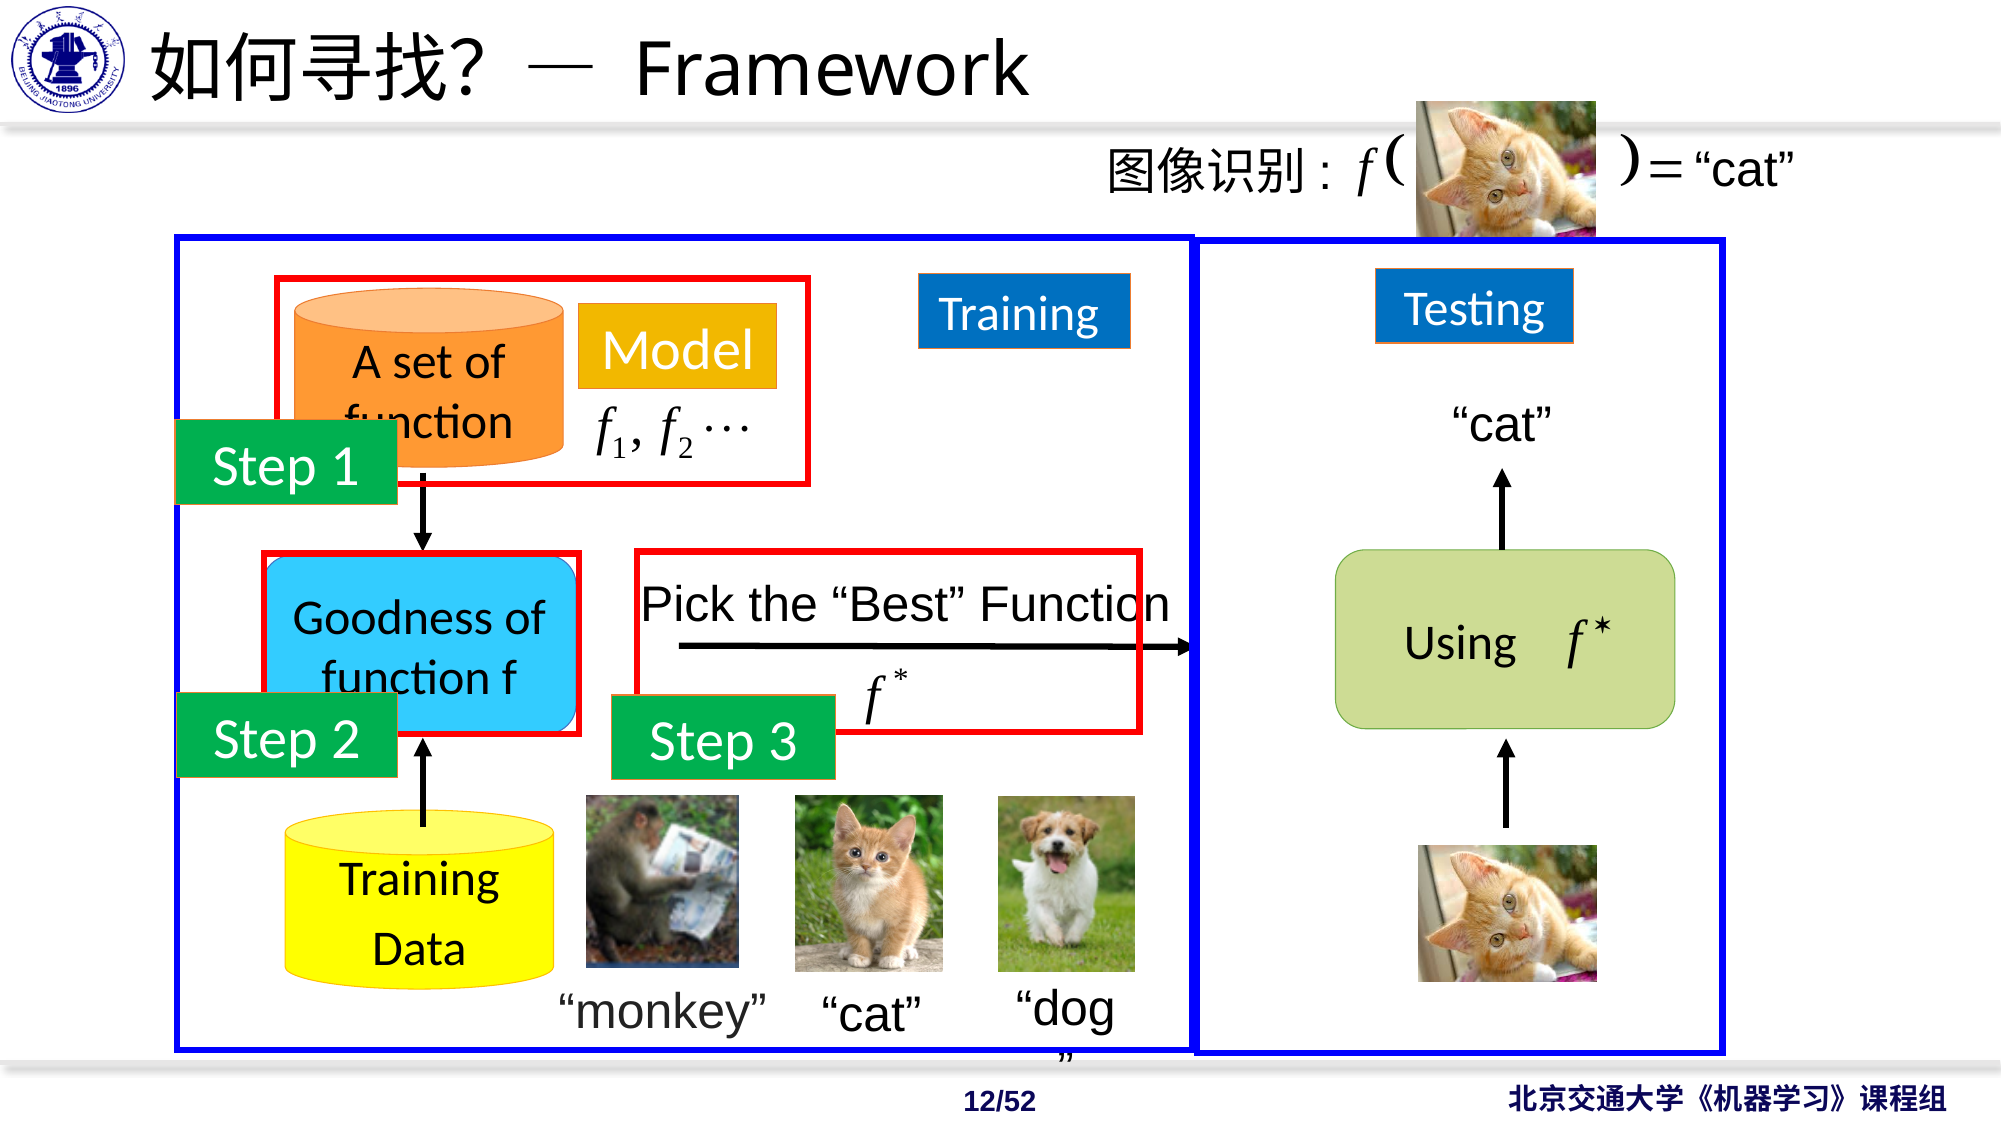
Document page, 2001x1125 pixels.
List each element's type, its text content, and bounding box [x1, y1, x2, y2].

text_box “dog” [1000, 1051, 1132, 1103]
text_box [176, 236, 1193, 1051]
text_box [1196, 240, 1724, 1054]
text_box Step 3 [611, 694, 836, 780]
picture [586, 795, 739, 968]
text_box Step 2 [176, 692, 398, 778]
text_box Training [918, 273, 1131, 349]
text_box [1339, 101, 1863, 238]
text_box Step 1 [174, 419, 398, 505]
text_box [1548, 599, 1620, 680]
picture [795, 794, 943, 972]
text_box 图像识别: [1091, 131, 1339, 207]
picture [11, 6, 125, 113]
picture [1418, 845, 1597, 982]
title 如何寻找？— Framework [133, 0, 1859, 180]
text_box [636, 551, 1141, 733]
text_box [263, 552, 580, 735]
picture [998, 796, 1135, 972]
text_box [578, 391, 761, 468]
text_box [276, 277, 809, 485]
text_box Testing [1375, 268, 1574, 344]
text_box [847, 655, 919, 736]
